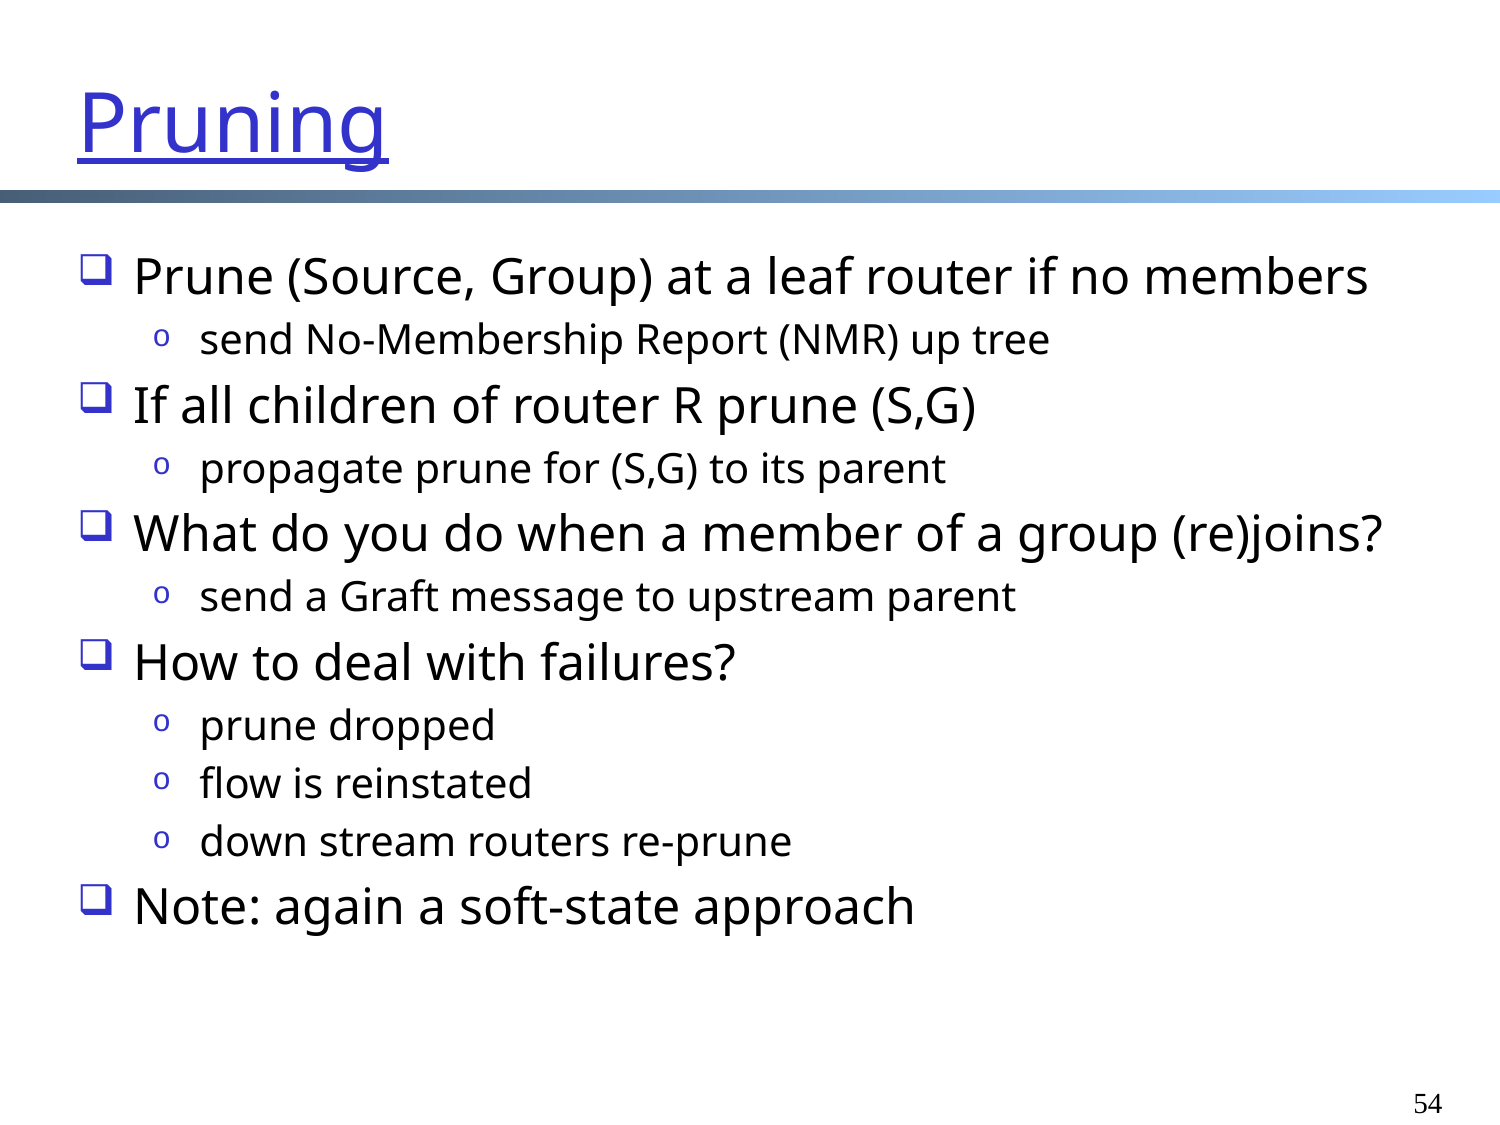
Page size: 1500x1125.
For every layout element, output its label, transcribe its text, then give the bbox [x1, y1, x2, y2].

title Pruning [62, 24, 1410, 213]
list Prune (Source, Group) at a leaf router if no members send No-Membership Report (NMR) up tree If all children of router R prune (S,G) propagate prune for (S,G) to its parent What do you do when a member of a group (re)joins? send a Graft message to upstream parent How to deal with failures? prune dropped flow is reinstated down stream routers re-prune Note: again a soft-state approach [62, 237, 1413, 1063]
slide_number 54 [1387, 1076, 1459, 1125]
text_box a2 [1424, 190, 1428, 203]
